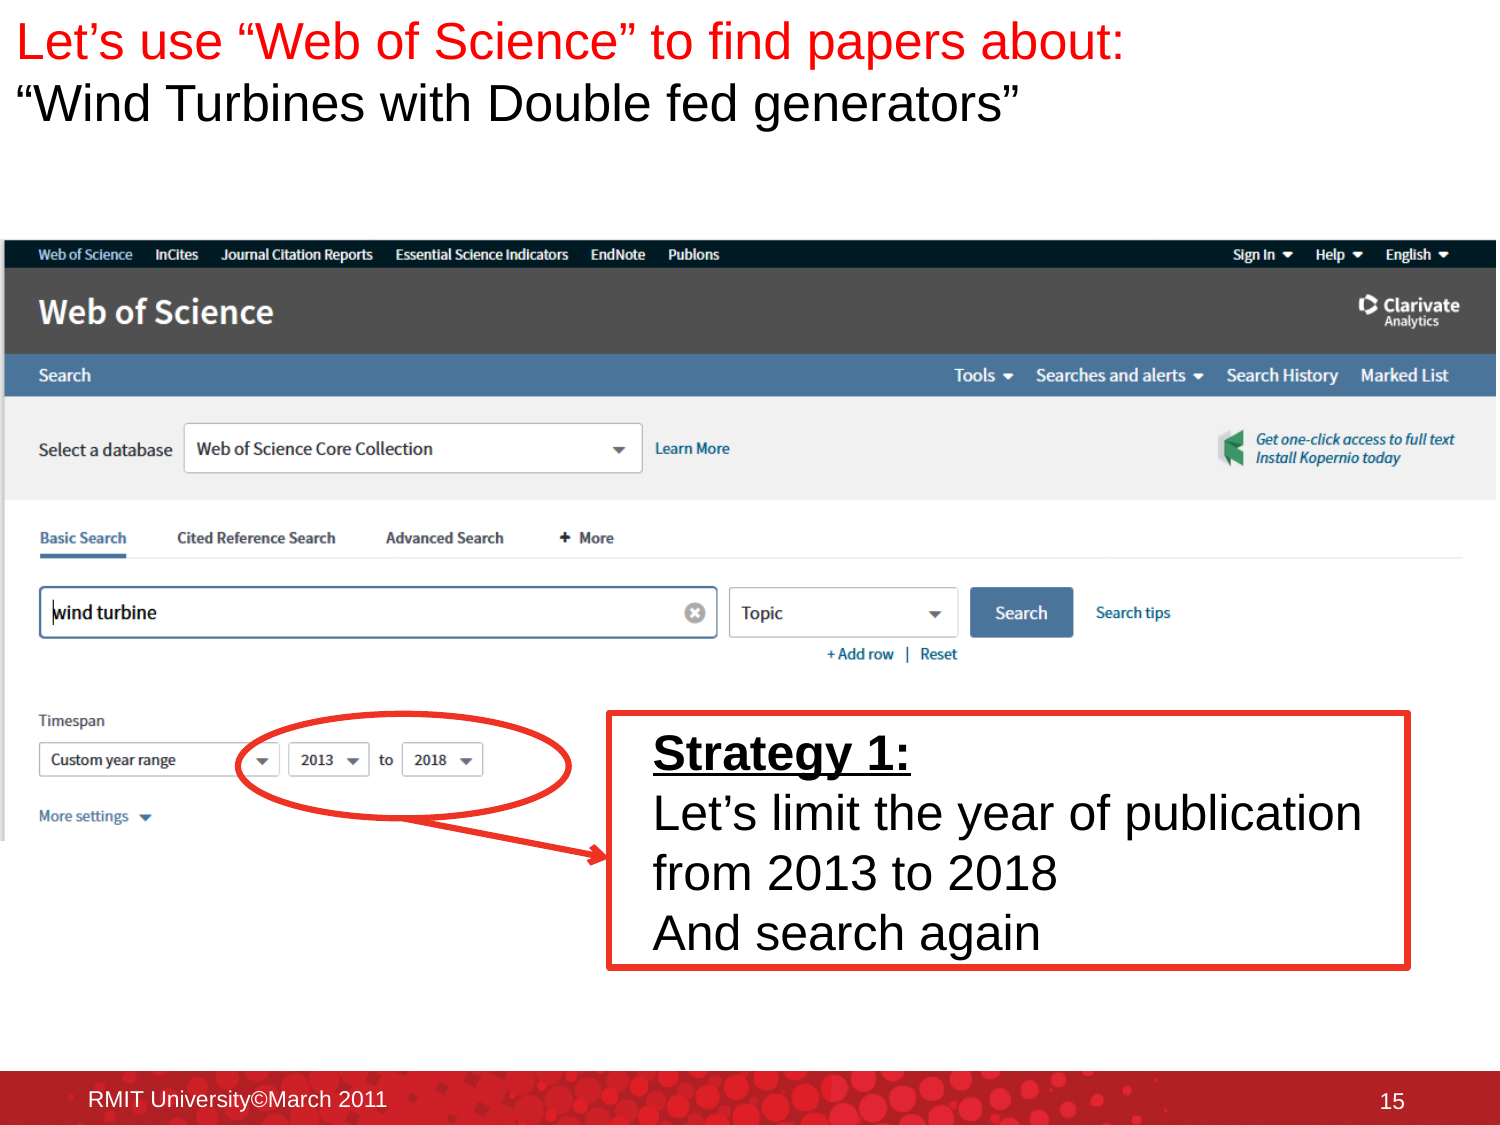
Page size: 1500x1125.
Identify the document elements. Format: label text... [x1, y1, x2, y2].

text_box Strategy 1: Let’s limit the year of publication from 2013 to 2018 And search again [609, 849, 1408, 968]
picture [0, 1071, 1500, 1125]
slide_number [72, 1076, 424, 1113]
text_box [403, 818, 610, 859]
slide_number 15 [1069, 1078, 1421, 1115]
picture [0, 237, 1496, 841]
text_box Let’s use “Web of Science” to find papers about: “Wind Turbines with Double fed generators” [1, 0, 1218, 140]
